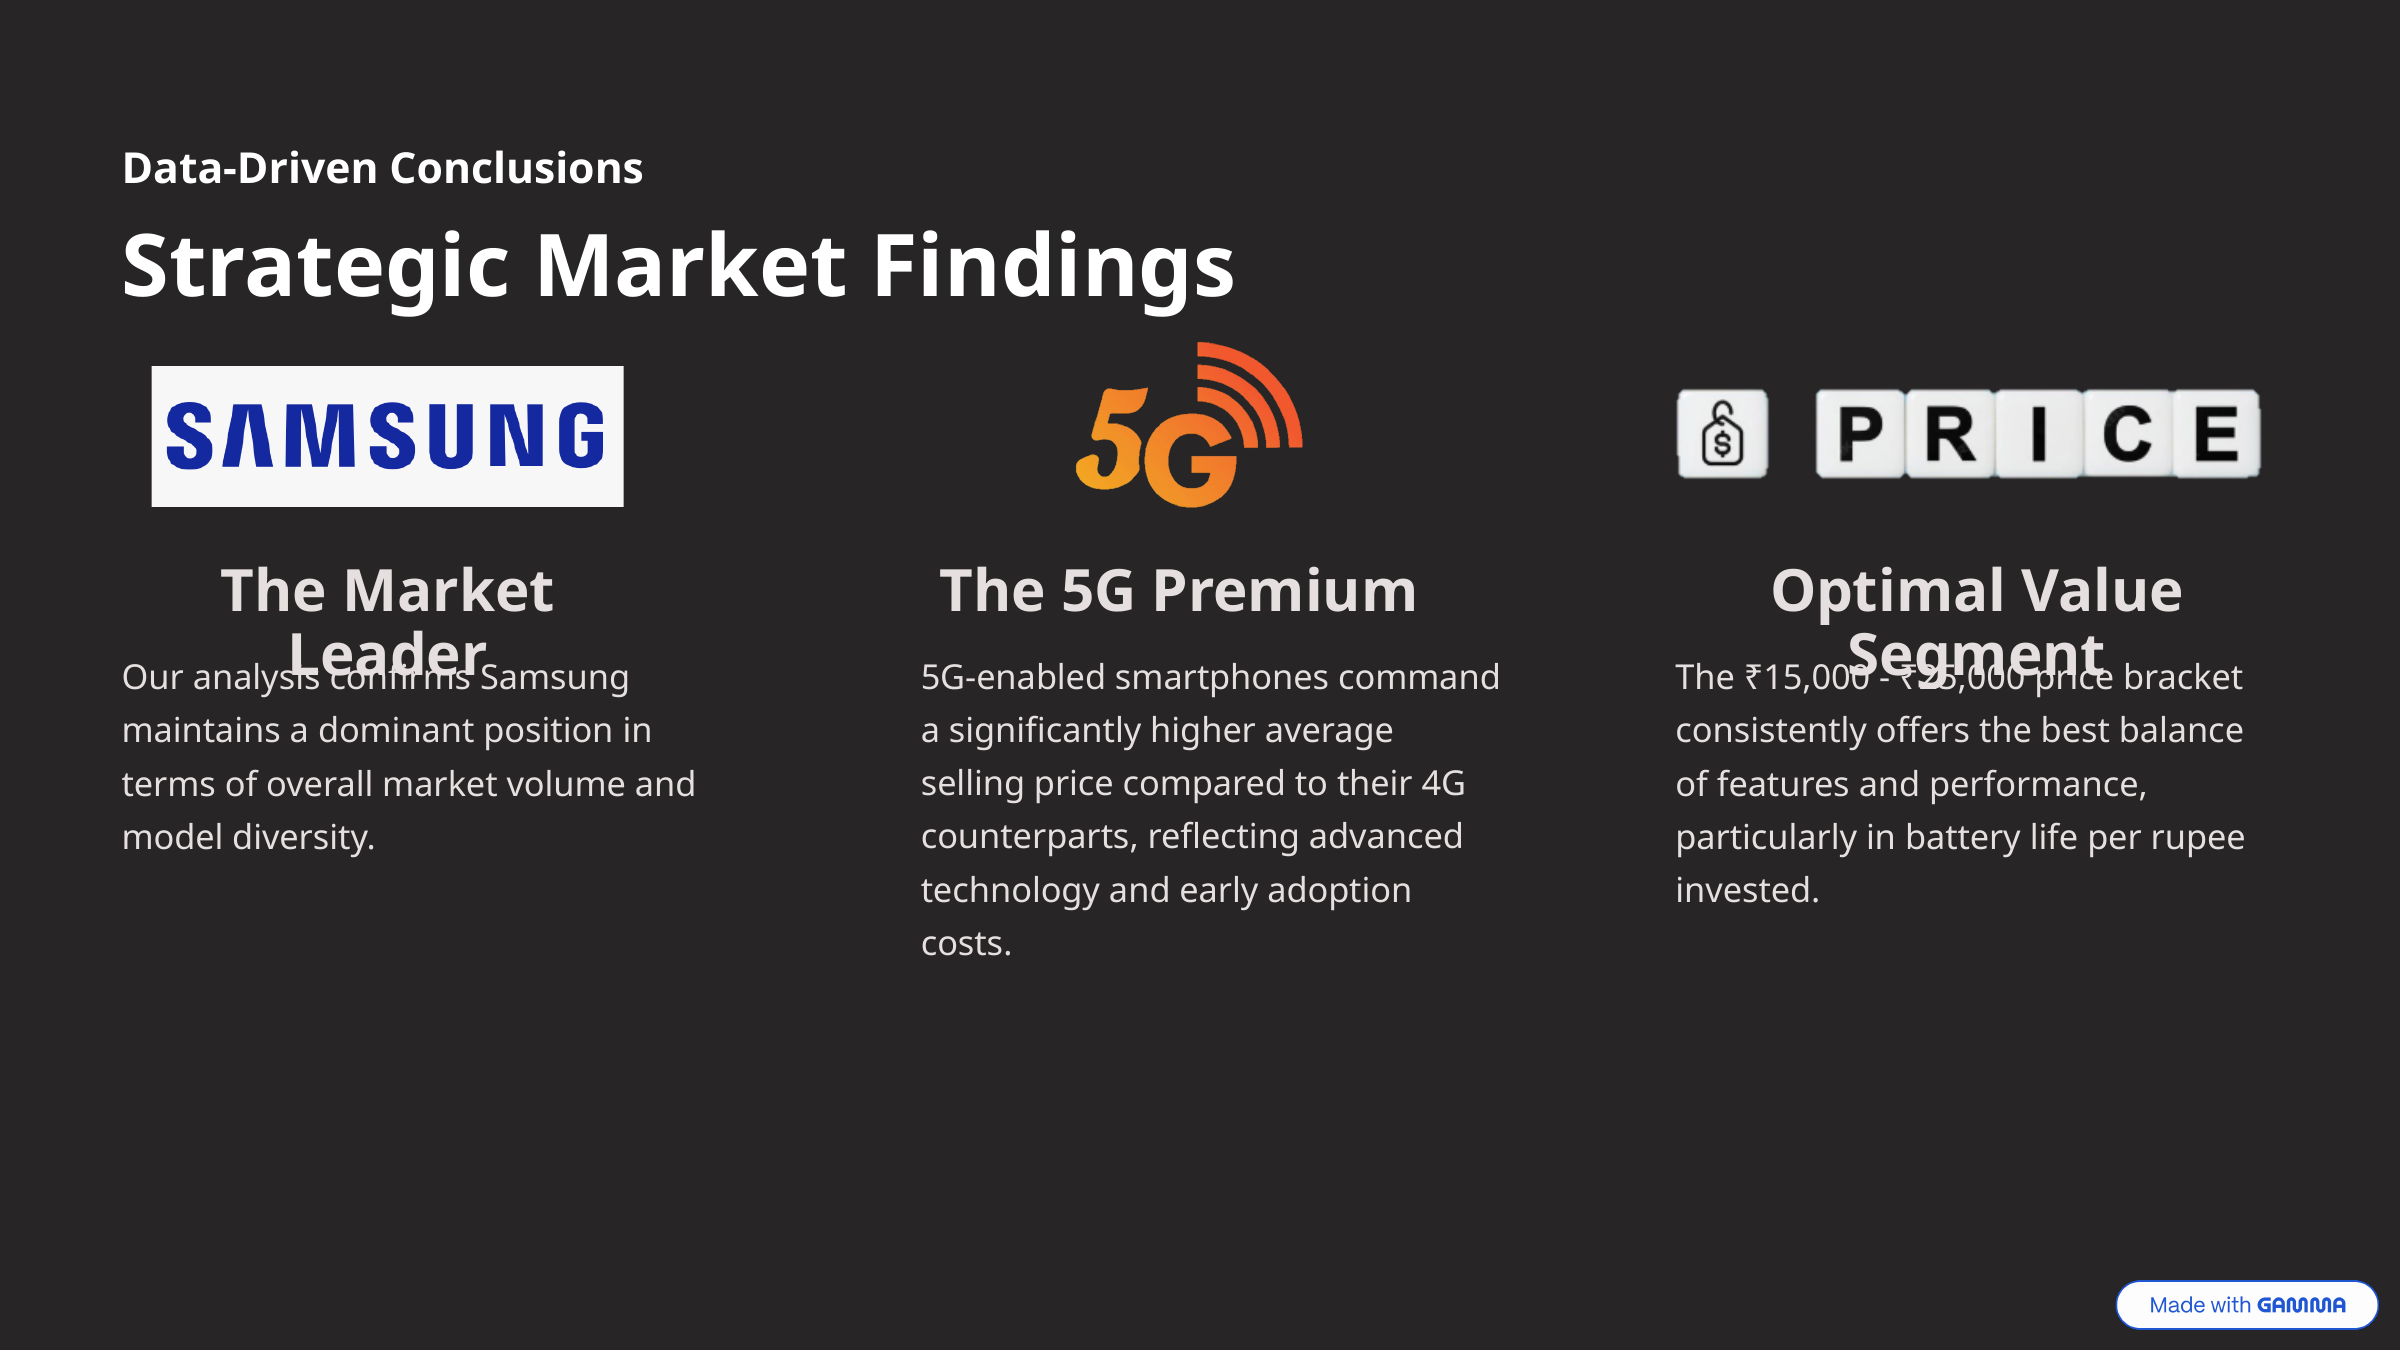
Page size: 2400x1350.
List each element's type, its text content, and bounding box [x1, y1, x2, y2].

text_box Our analysis confirms Samsung maintains a dominant position in terms of overall market volume and model diversity. [121, 643, 727, 943]
picture [1056, 324, 1312, 526]
text_box The Market Leader [121, 558, 654, 625]
picture [1651, 343, 2303, 530]
text_box The 5G Premium [920, 558, 1437, 643]
picture [2106, 1271, 2389, 1339]
text_box Strategic Market Findings [121, 205, 1214, 314]
text_box 5G-enabled smartphones command a significantly higher average selling price compared to their 4G counterparts, reflecting advanced technology and early adoption costs. [920, 643, 1506, 1026]
text_box Data-Driven Conclusions [121, 138, 654, 193]
picture [151, 366, 624, 507]
text_box Optimal Value Segment [1643, 558, 2310, 643]
text_box The ₹15,000 - ₹25,000 price bracket consistently offers the best balance of features and performance, particularly in battery life per rupee invested. [1675, 643, 2279, 986]
